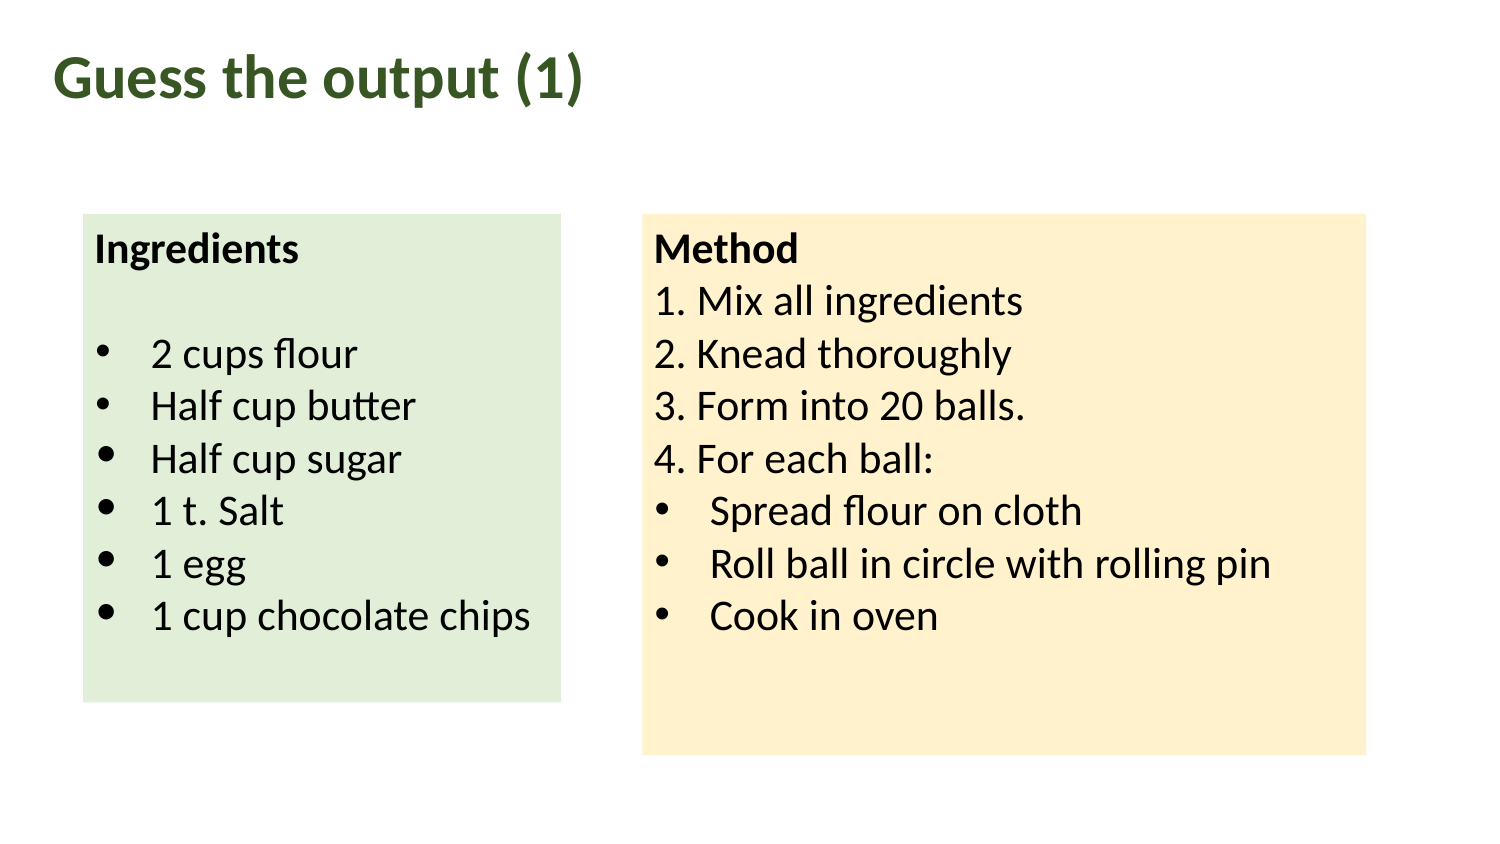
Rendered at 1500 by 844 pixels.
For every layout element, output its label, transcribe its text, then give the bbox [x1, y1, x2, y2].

text_box Method 1. Mix all ingredients 2. Knead thoroughly 3. Form into 20 balls. 4. For each ball: Spread flour on cloth Roll ball in circle with rolling pin Cook in oven [642, 213, 1367, 756]
text_box Ingredients 2 cups flour Half cup butter Half cup sugar 1 t. Salt 1 egg 1 cup chocolate chips [83, 213, 561, 703]
text_box Guess the output (1) [42, 30, 603, 118]
